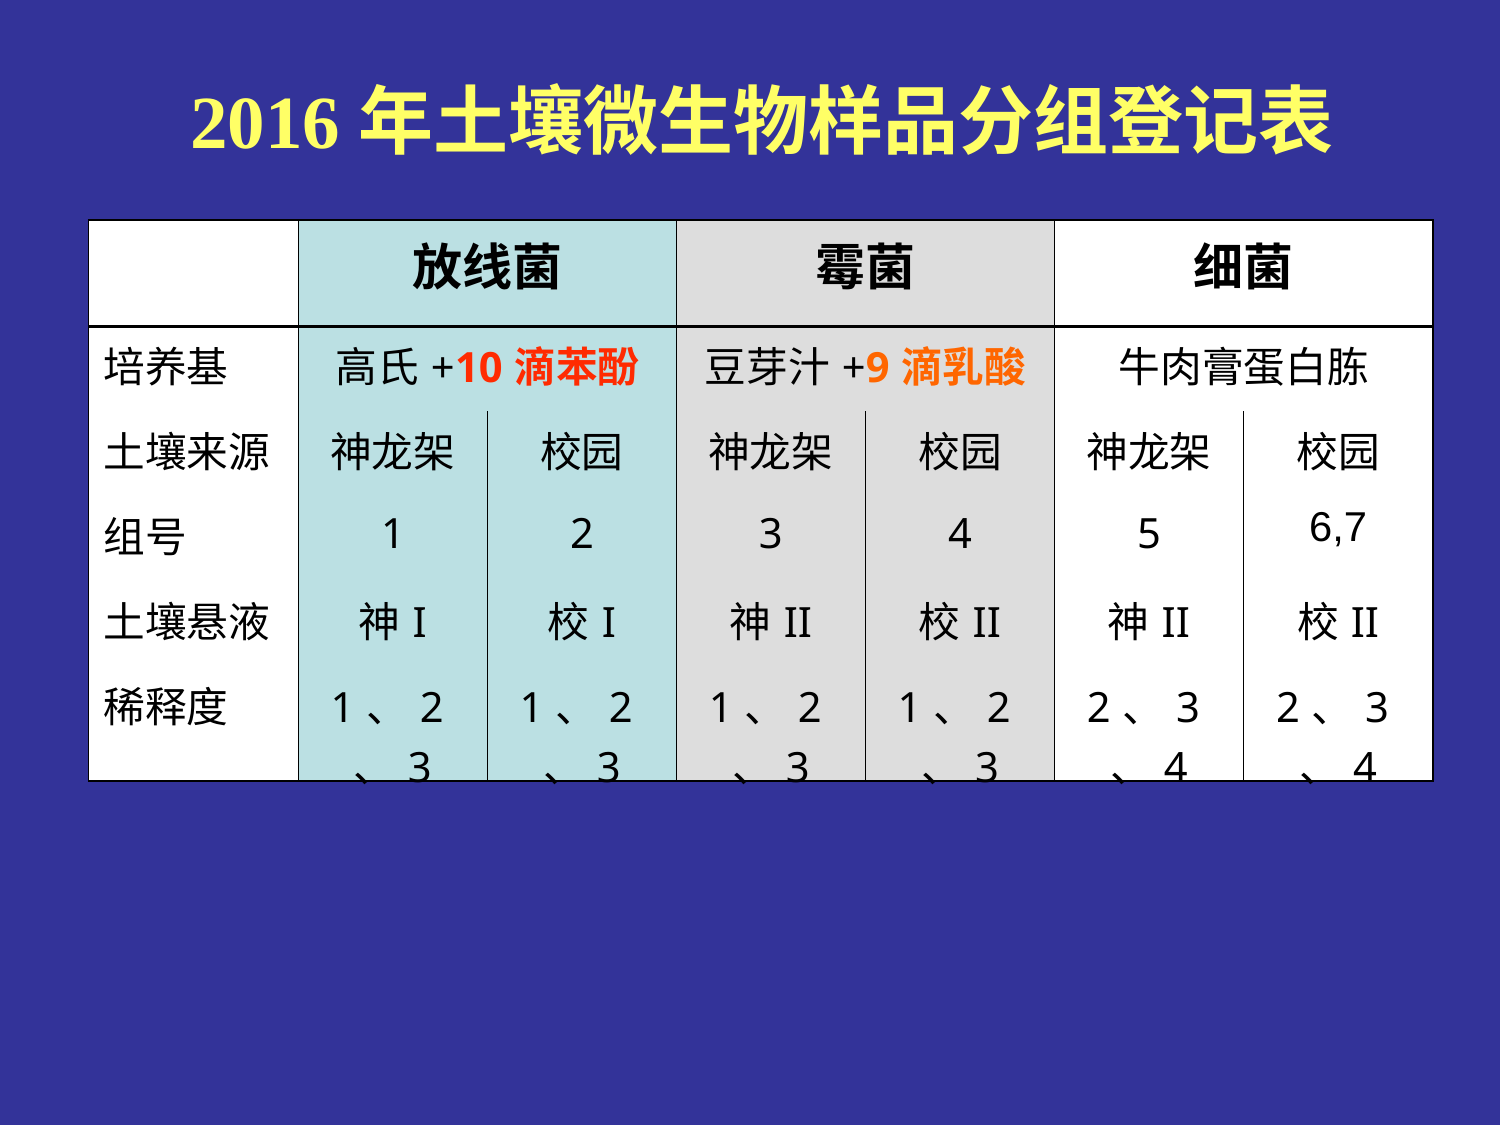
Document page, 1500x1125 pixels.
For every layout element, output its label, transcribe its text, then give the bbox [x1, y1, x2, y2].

table_cell 6,7 [1244, 496, 1432, 582]
table_cell 神II [677, 582, 865, 666]
text_box 2016年土壤微生物样品分组登记表 [123, 66, 1400, 172]
table_header 细菌 [1055, 221, 1432, 325]
table_header [89, 221, 298, 325]
table_cell 高氏+10滴苯酚 [299, 328, 676, 411]
table_cell 1、2、3 [677, 666, 865, 780]
table_cell 校园 [866, 411, 1054, 496]
table_cell 2 [488, 496, 676, 582]
table_cell 4 [866, 496, 1054, 582]
table_cell 校园 [1244, 411, 1432, 496]
table_cell 1、2、3 [488, 666, 676, 780]
table_cell 土壤来源 [89, 411, 298, 496]
table_cell 神龙架 [677, 411, 865, 496]
table_cell 2、3、4 [1055, 666, 1243, 780]
table_cell 稀释度 [89, 666, 298, 780]
table_cell 神I [299, 582, 487, 666]
table_cell 5 [1055, 496, 1243, 582]
table_cell 神II [1055, 582, 1243, 666]
table_cell 神龙架 [299, 411, 487, 496]
table_cell 3 [677, 496, 865, 582]
table_cell 校II [866, 582, 1054, 666]
table_cell 校园 [488, 411, 676, 496]
table_cell 牛肉膏蛋白胨 [1055, 328, 1432, 411]
table_cell 校I [488, 582, 676, 666]
table_cell 豆芽汁+9滴乳酸 [677, 328, 1054, 411]
table_cell 1、2、3 [299, 666, 487, 780]
table_cell 神龙架 [1055, 411, 1243, 496]
table_cell 1 [299, 496, 487, 582]
table_header 放线菌 [299, 221, 676, 325]
table_header 霉菌 [677, 221, 1054, 325]
table_cell 培养基 [89, 328, 298, 411]
table_cell 1、2、3 [866, 666, 1054, 780]
table_cell 组号 [89, 496, 298, 582]
table_cell 2、3、4 [1244, 666, 1432, 780]
table_cell 校II [1244, 582, 1432, 666]
table_cell 土壤悬液 [89, 582, 298, 666]
